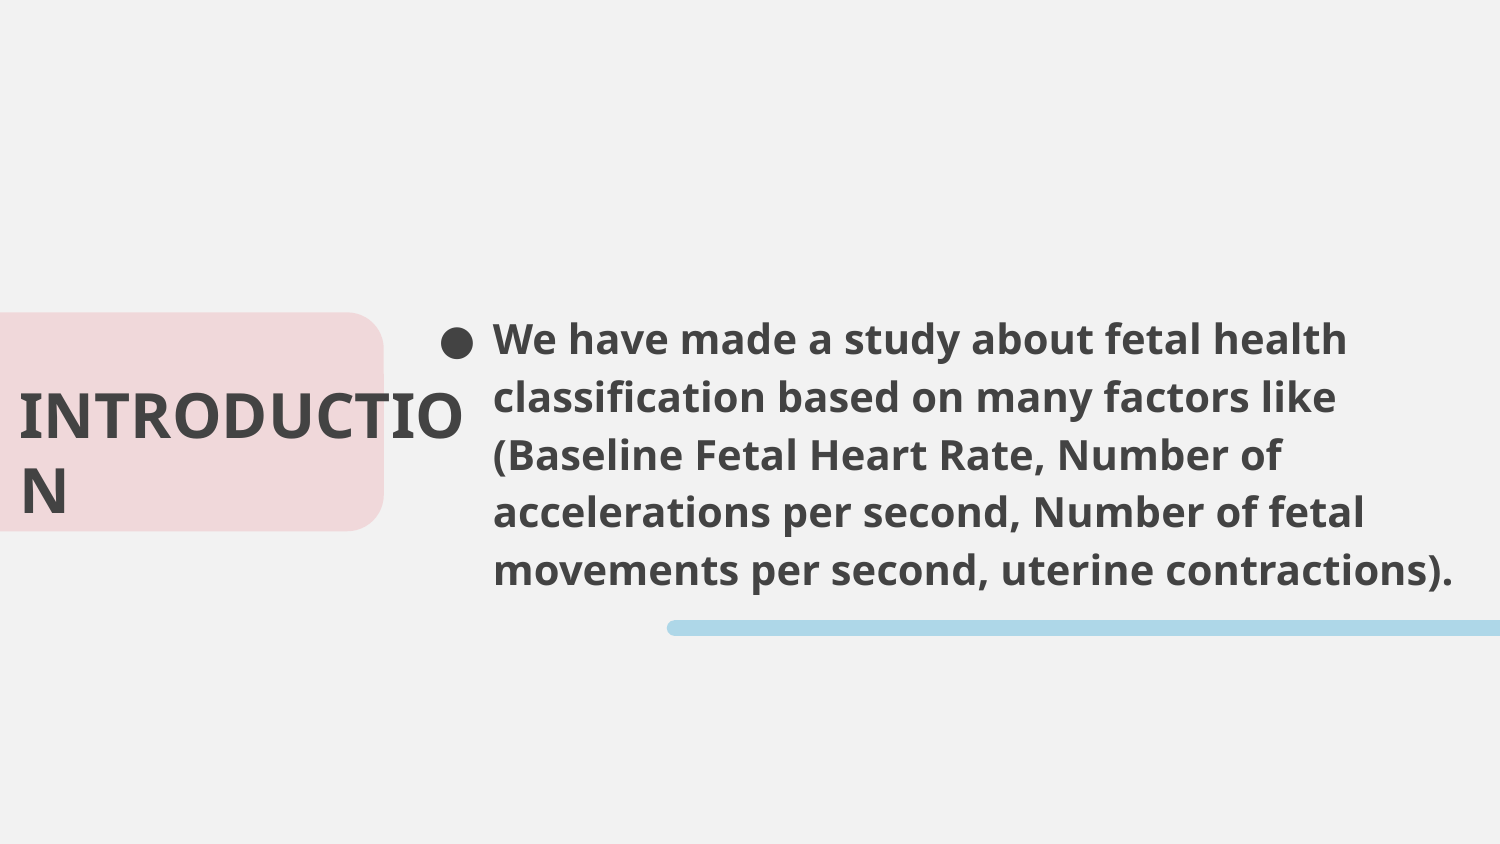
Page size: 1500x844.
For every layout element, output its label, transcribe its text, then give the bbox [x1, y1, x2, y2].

title INTRODUCTION [4, 361, 402, 493]
list We have made a study about fetal health classification based on many factors like (Baseline Fetal Heart Rate, Number of accelerations per second, Number of fetal movements per second, uterine contractions). [402, 290, 1496, 519]
